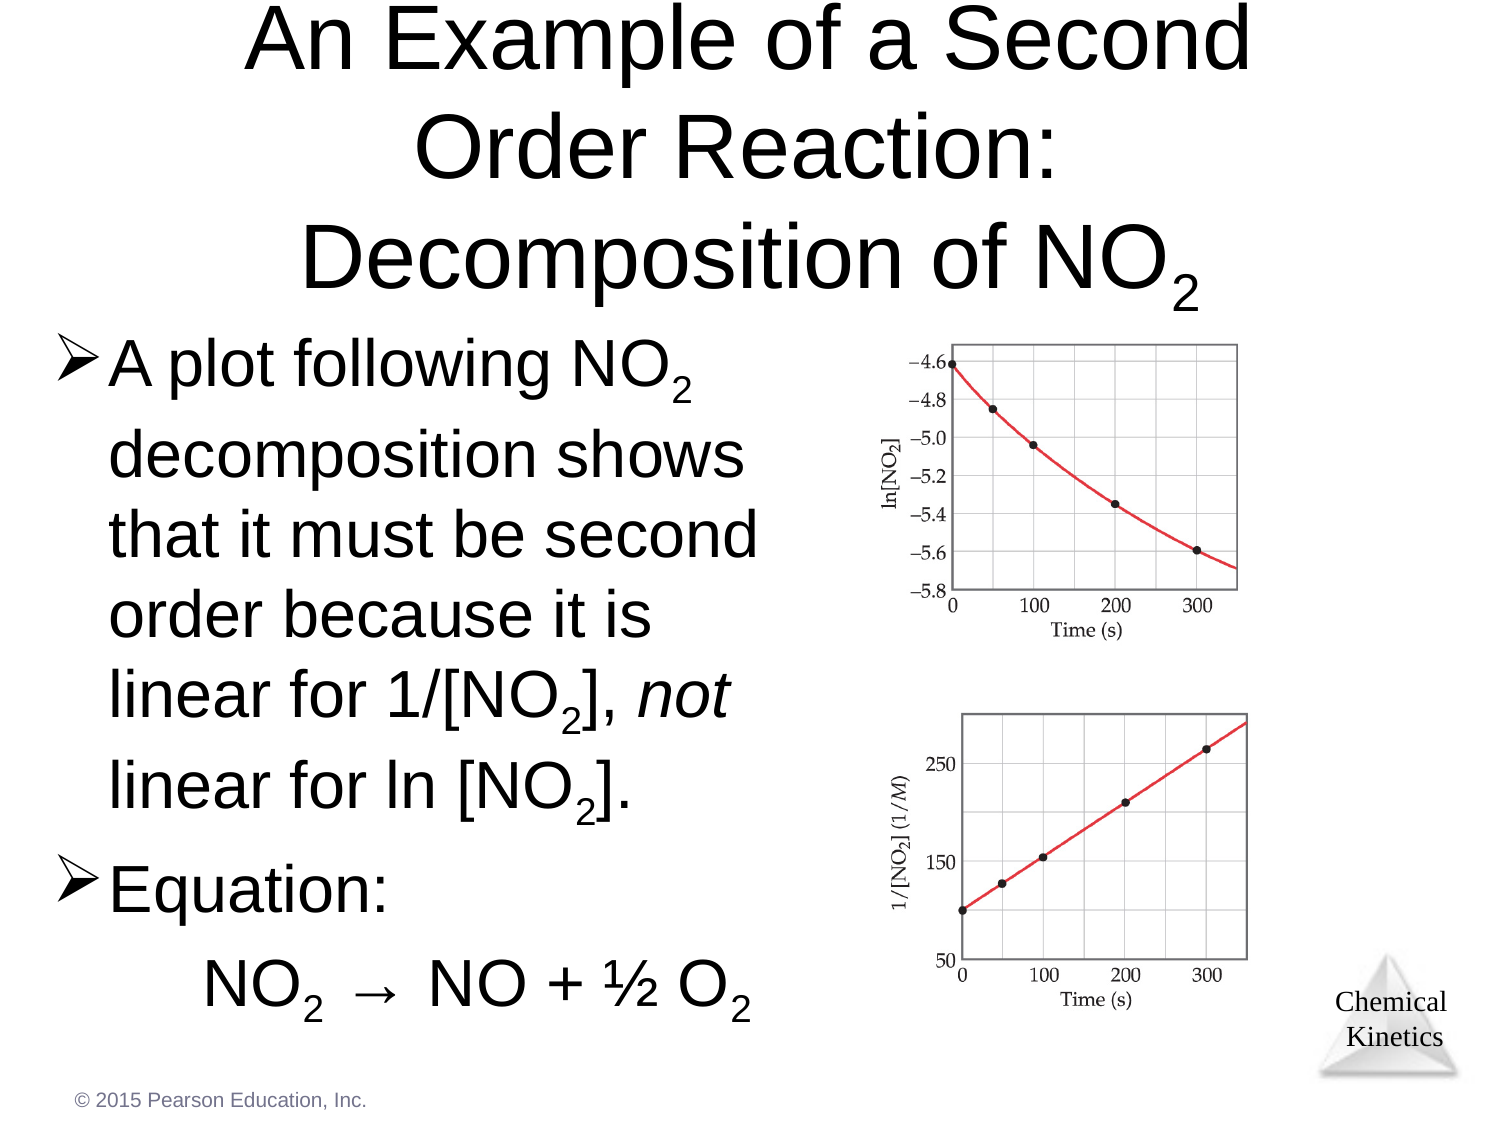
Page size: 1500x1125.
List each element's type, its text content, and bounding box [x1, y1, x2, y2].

picture [1275, 899, 1500, 1125]
list A plot following NO2 decomposition shows that it must be second order because it is linear for 1/[NO2], not linear for ln [NO2]. Equation: NO2 → NO + ½ O2 [37, 312, 788, 1088]
title An Example of a Second Order Reaction: Decomposition of NO2 [112, 0, 1388, 300]
picture [874, 337, 1254, 1013]
